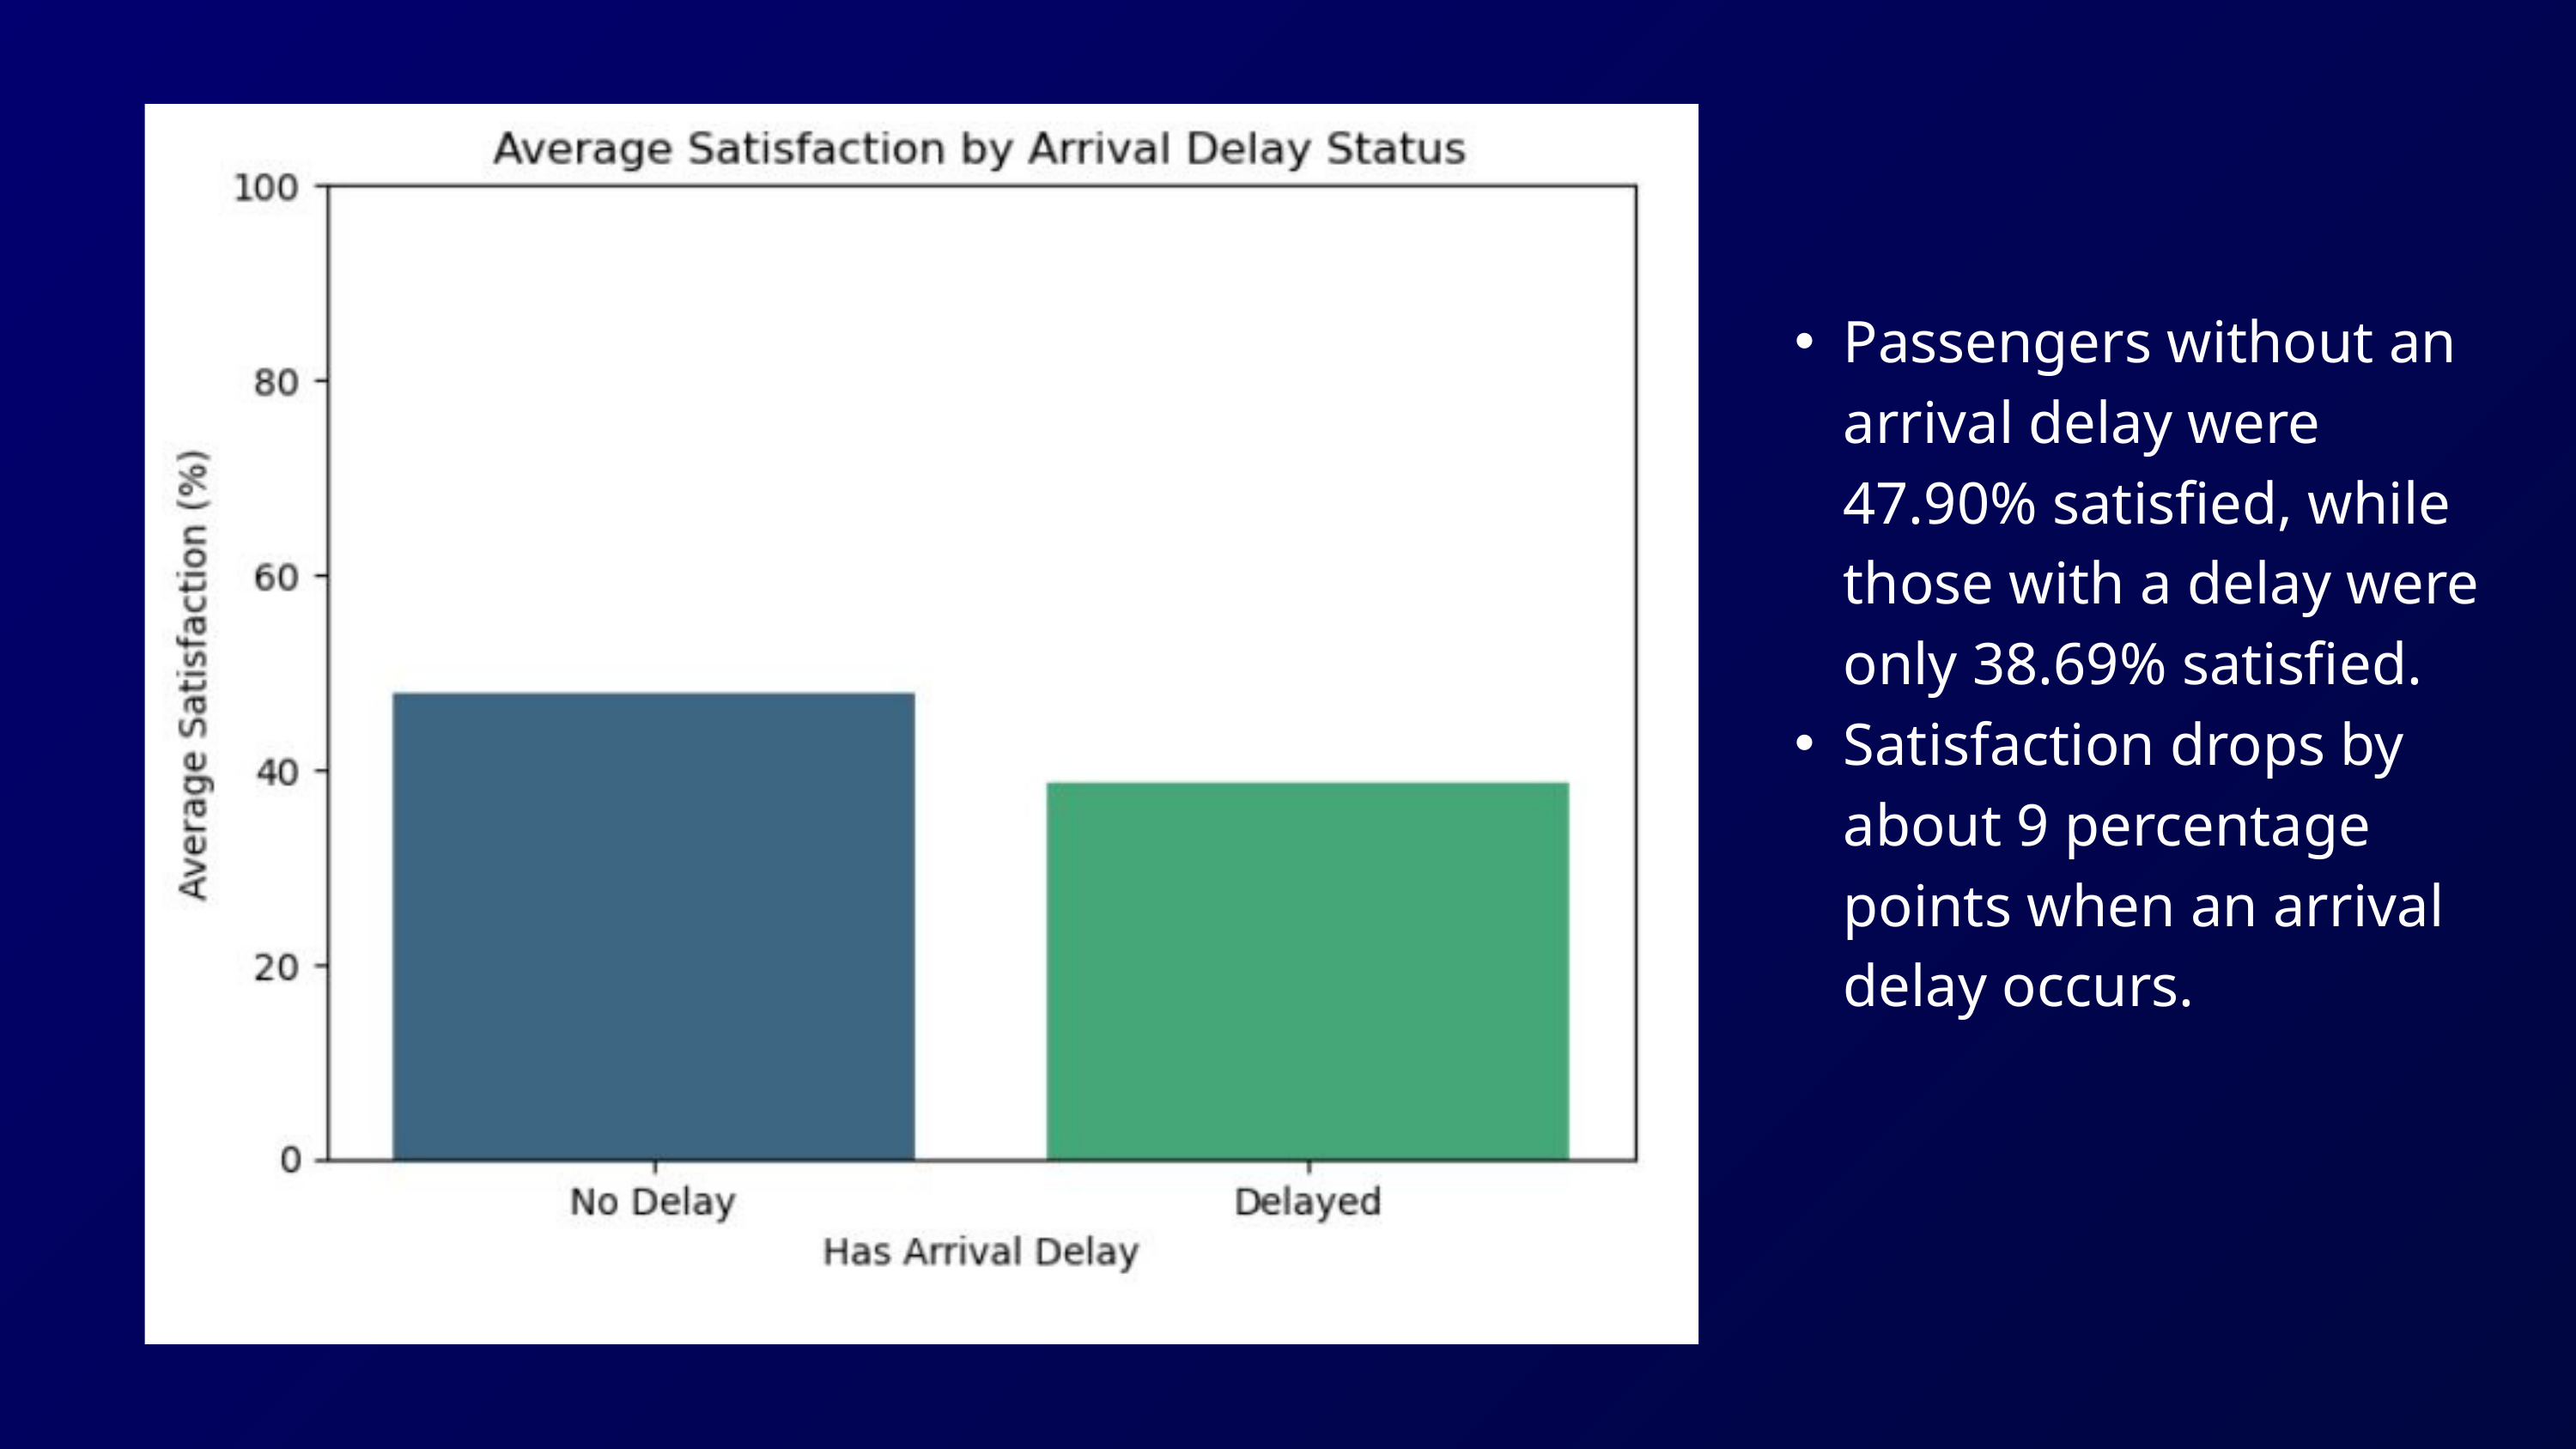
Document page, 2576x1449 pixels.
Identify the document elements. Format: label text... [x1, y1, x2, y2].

text_box [144, 104, 1699, 1344]
text_box Passengers without an arrival delay were 47.90% satisfied, while those with a delay were only 38.69% satisfied. Satisfaction drops by about 9 percentage points when an arrival delay occurs. [1745, 294, 2509, 1099]
